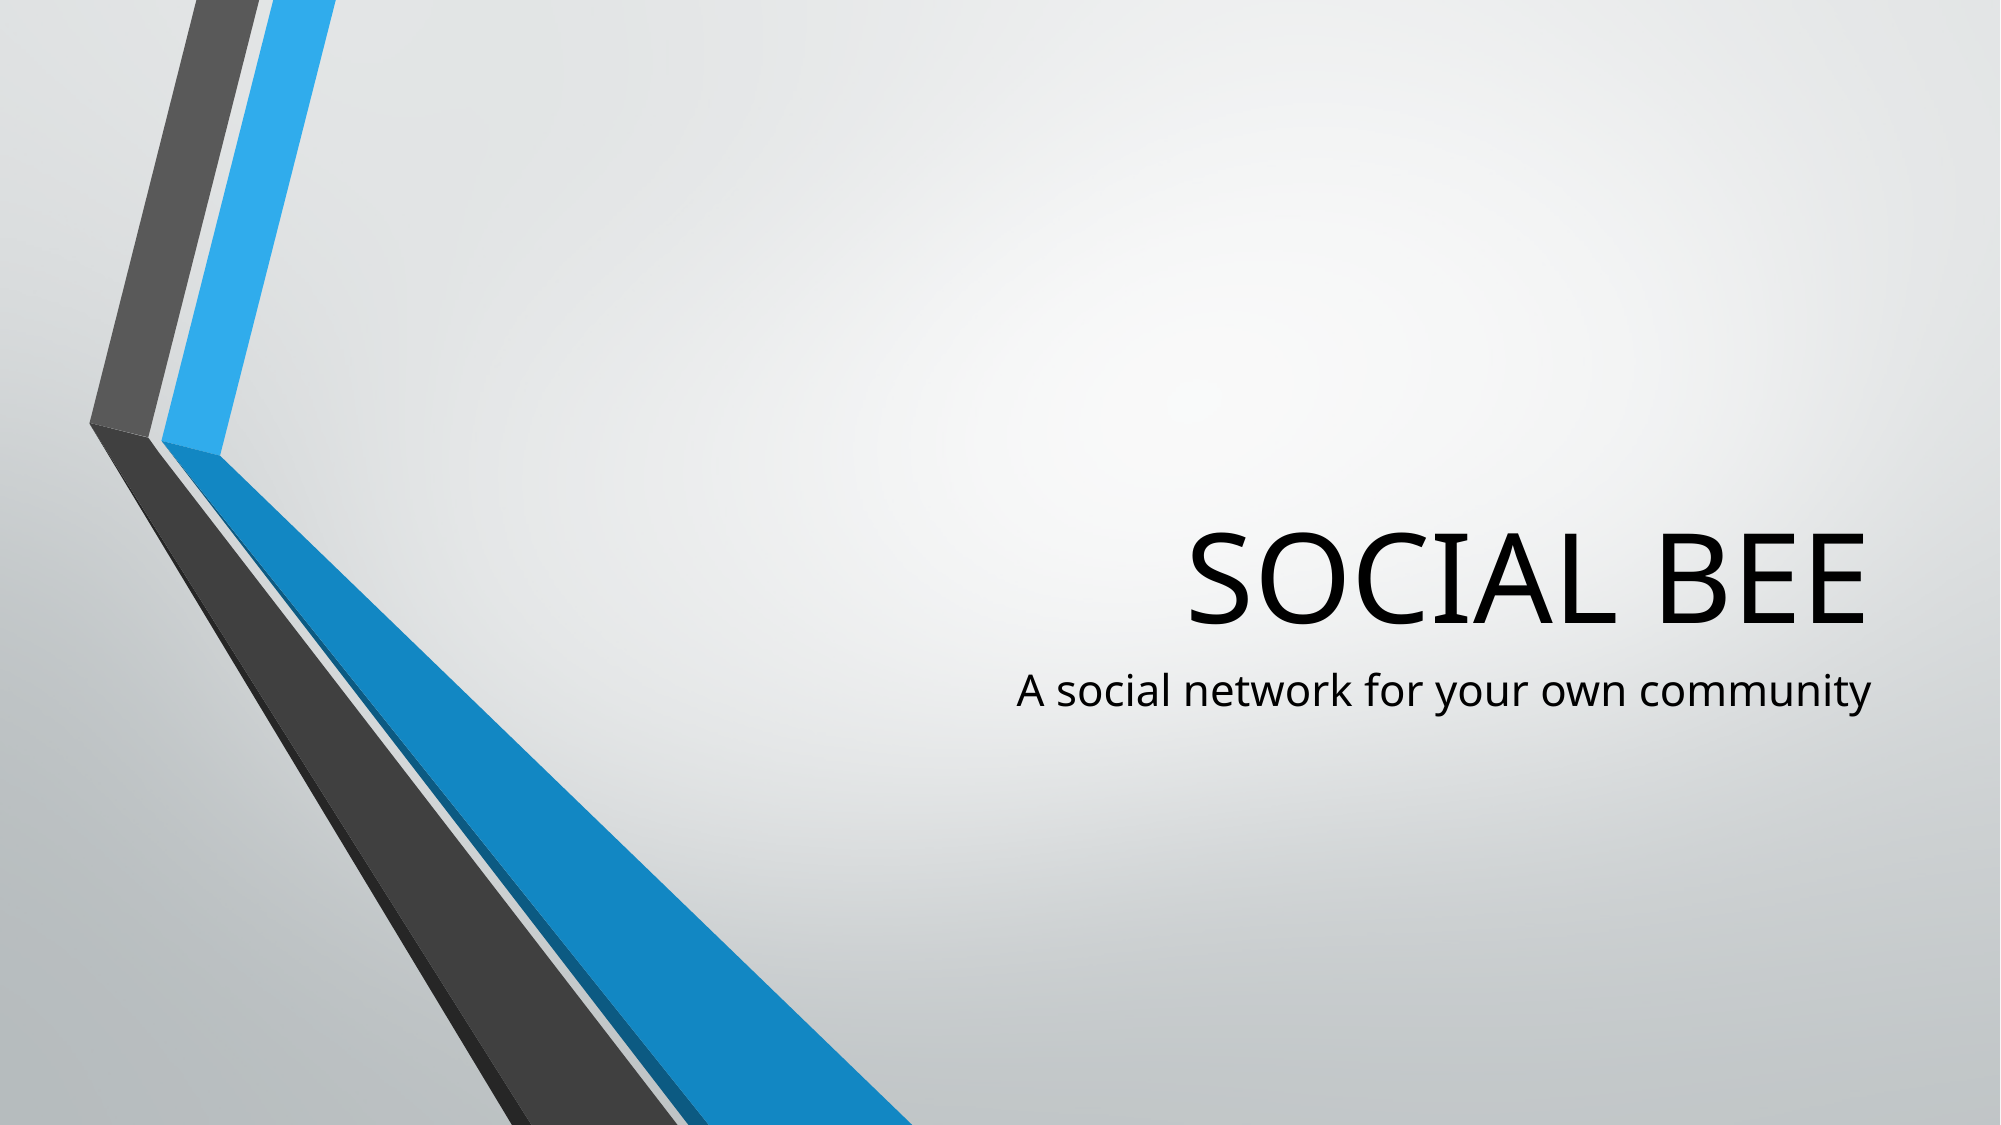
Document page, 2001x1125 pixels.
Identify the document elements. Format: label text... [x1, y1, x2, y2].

title SOCIAL BEE [480, 226, 1887, 656]
subtitle A social network for your own community [740, 655, 1887, 884]
